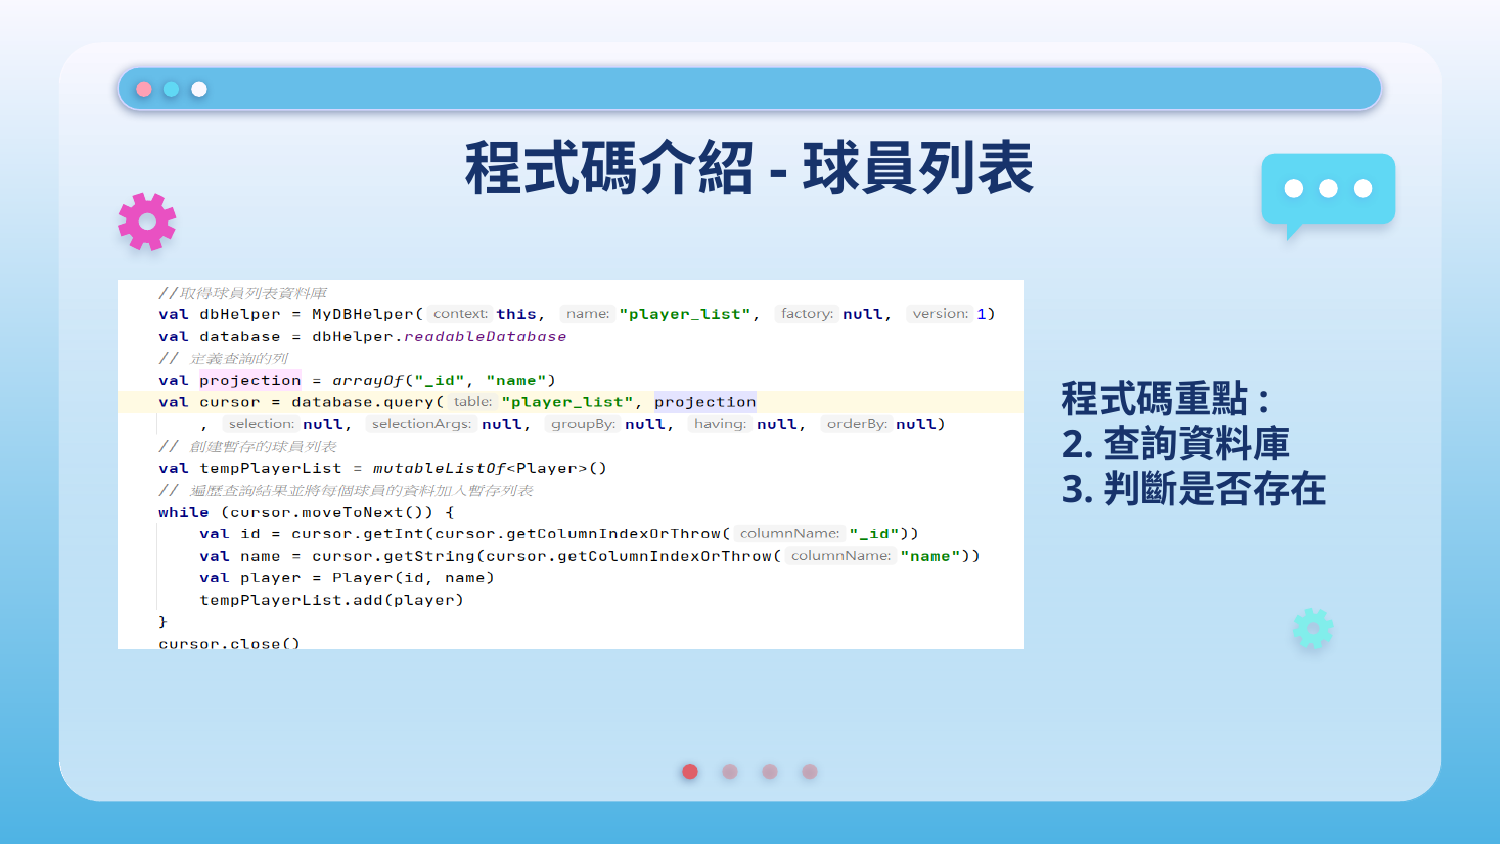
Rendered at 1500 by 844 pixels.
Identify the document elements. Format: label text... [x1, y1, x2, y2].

subtitle 程式碼重點: 2.查詢資料庫 3.判斷是否存在 [1340, 281, 1464, 649]
picture [117, 280, 1025, 650]
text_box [1261, 153, 1396, 242]
title 程式碼介紹-球員列表 [118, 113, 1382, 190]
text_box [117, 192, 1335, 650]
